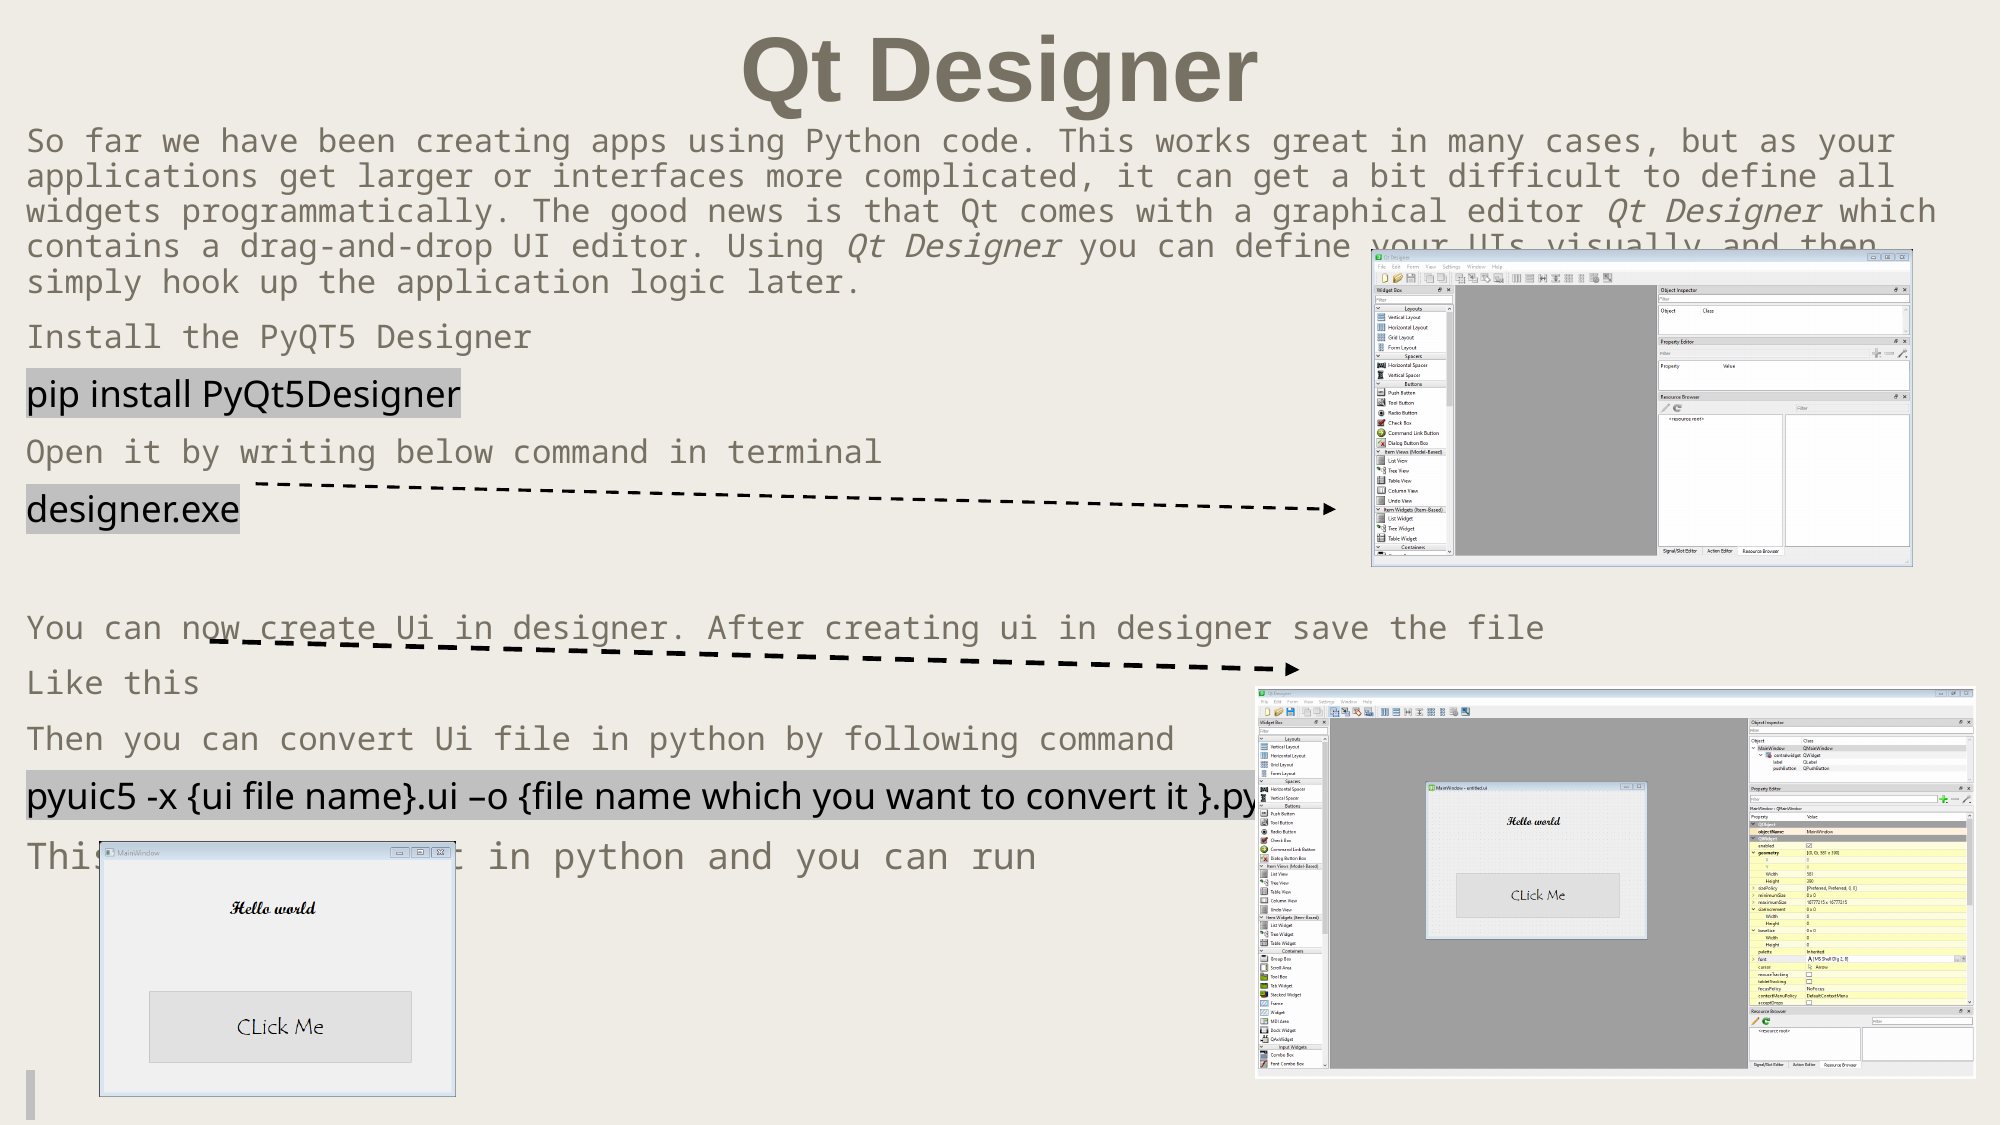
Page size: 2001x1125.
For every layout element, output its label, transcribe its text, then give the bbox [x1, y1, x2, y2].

list So far we have been creating apps using Python code. This works great in many cases, but as your applications get larger or interfaces more complicated, it can get a bit difficult to define all widgets programmatically. The good news is that Qt comes with a graphical editor Qt Designer which contains a drag-and-drop UI editor. Using Qt Designer you can define your UIs visually and then simply hook up the application logic later. Install the PyQT5 Designer pip install PyQt5Designer Open it by writing below command in terminal designer.exe You can now create Ui in designer. After creating ui in designer save the file Like this Then you can convert Ui file in python by following command pyuic5 -x {ui file name}.ui –o {file name which you want to convert it }.py This will convert it in python and you can run [10, 117, 2000, 1125]
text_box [255, 483, 1336, 510]
picture [1371, 249, 1913, 567]
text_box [209, 641, 1300, 670]
title Qt Designer [137, 0, 1863, 117]
picture [1255, 679, 2000, 1086]
picture [99, 841, 456, 1097]
